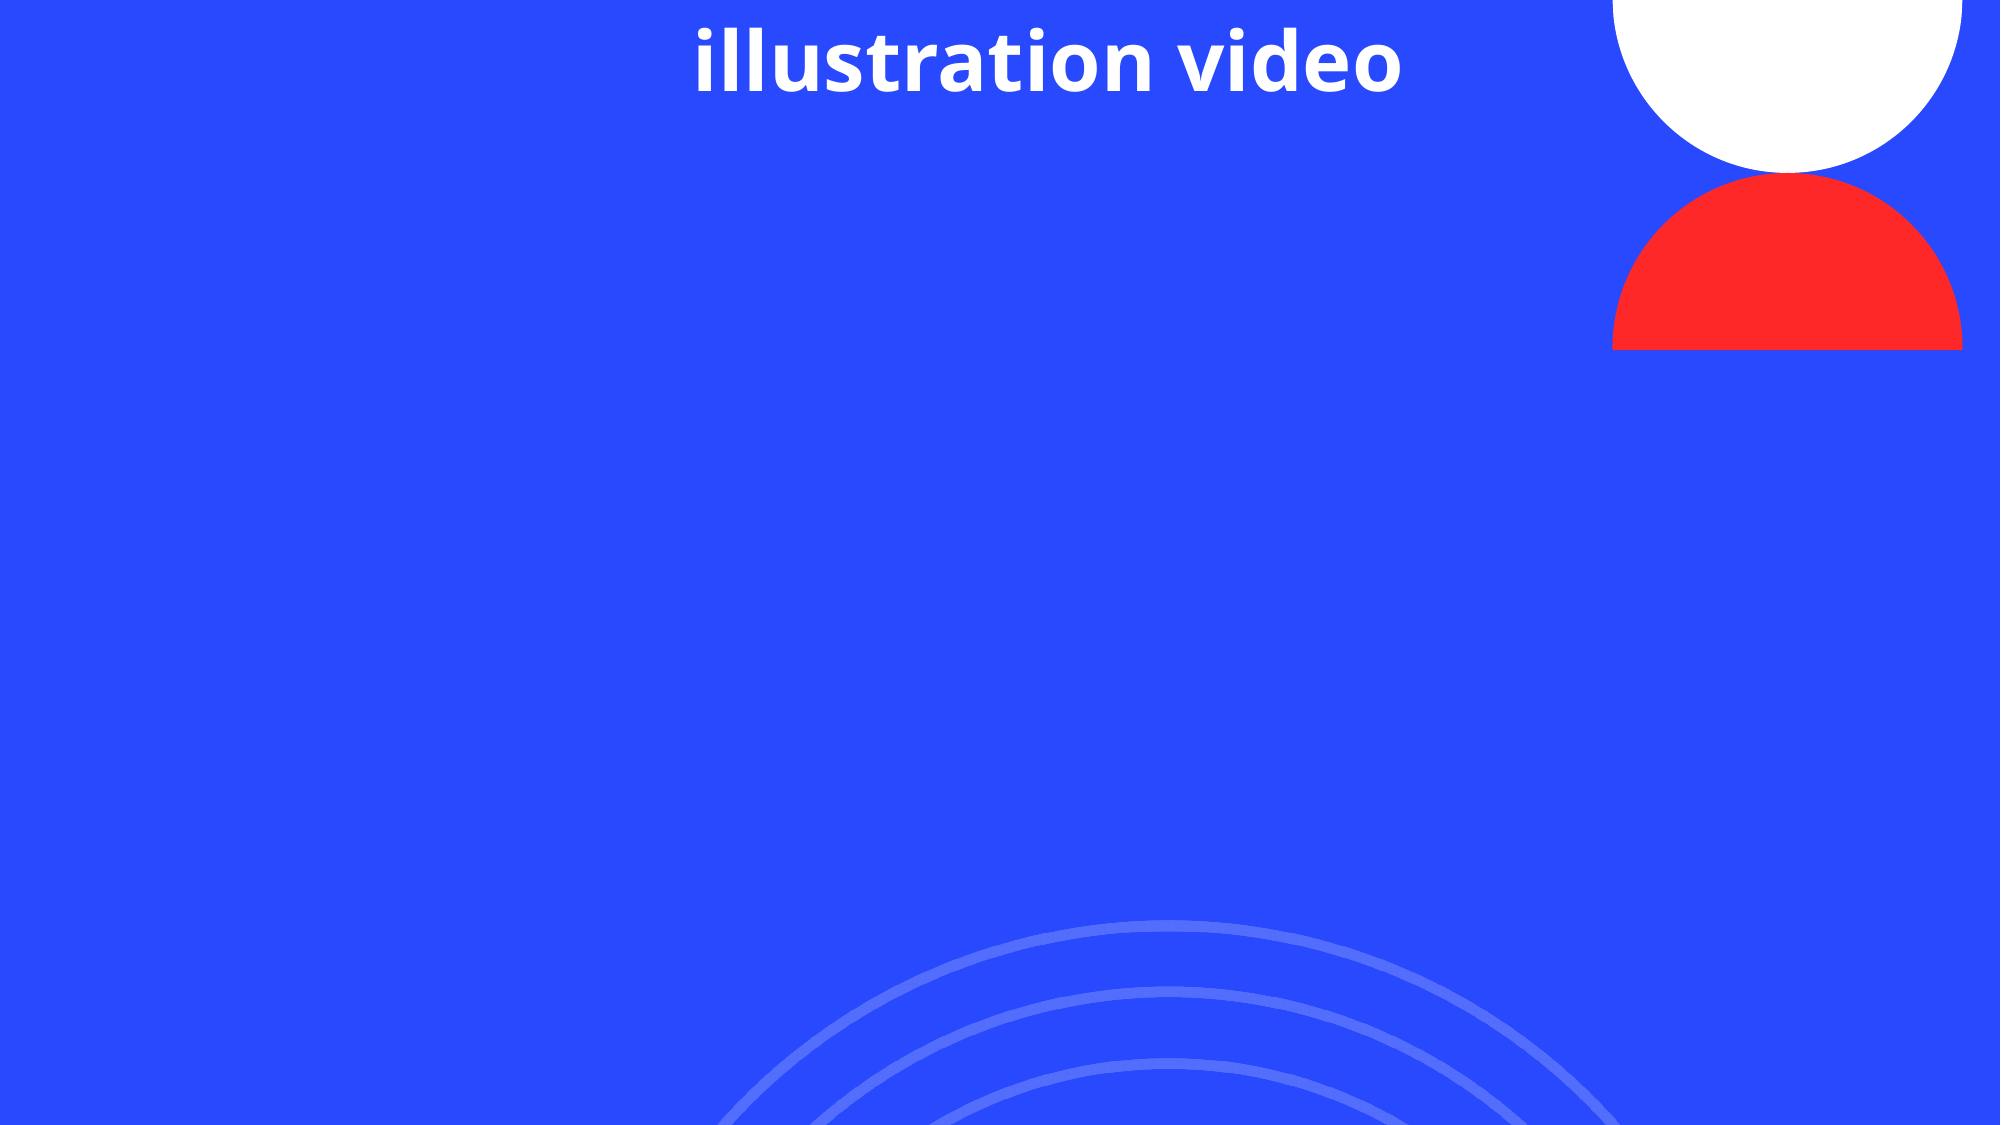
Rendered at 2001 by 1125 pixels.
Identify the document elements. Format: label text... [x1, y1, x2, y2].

title illustration video [377, 19, 1720, 320]
picture [567, 920, 1770, 1125]
